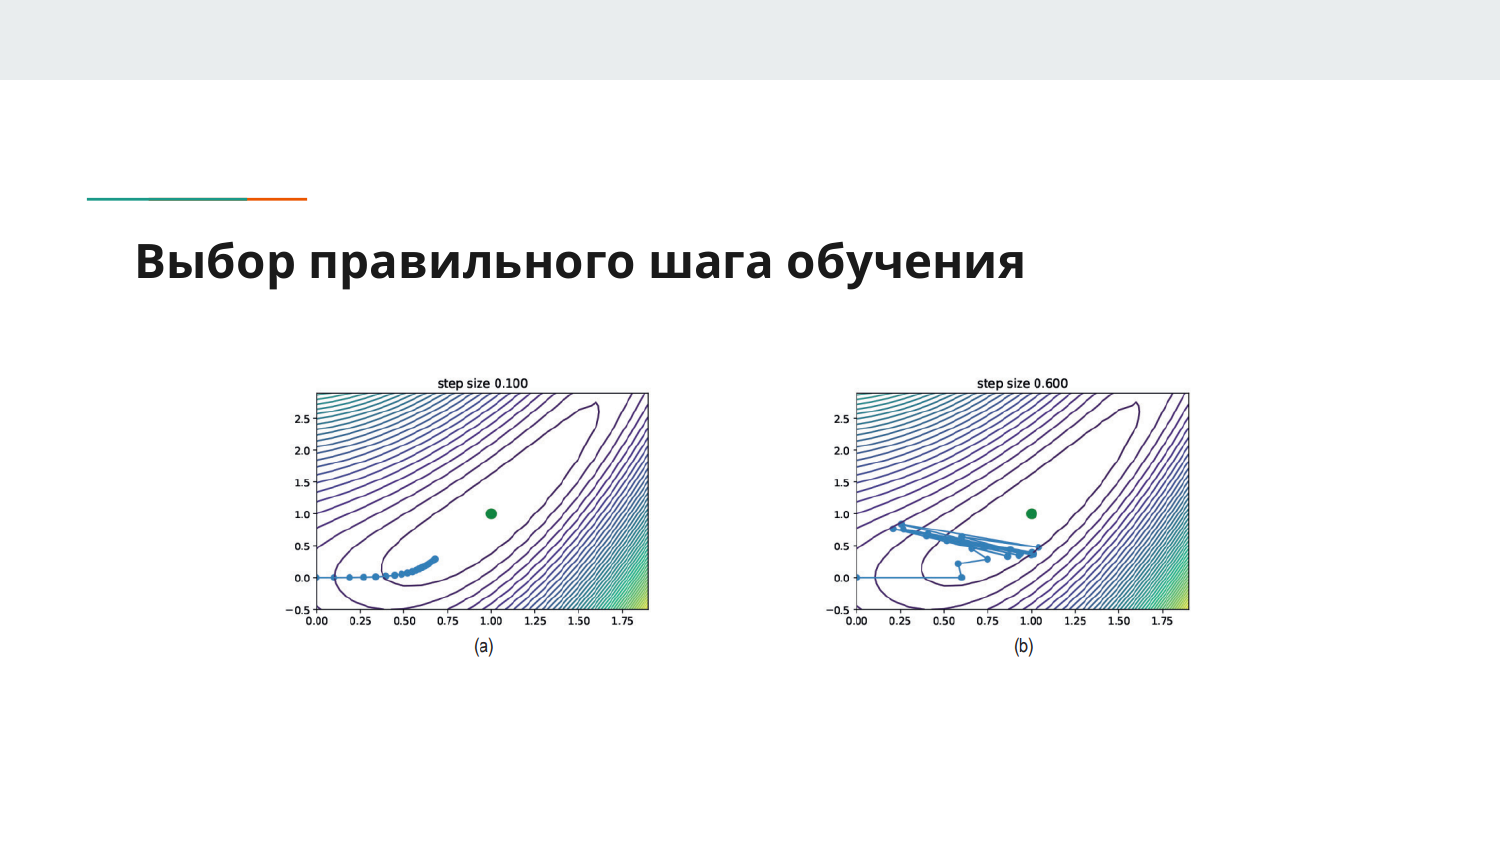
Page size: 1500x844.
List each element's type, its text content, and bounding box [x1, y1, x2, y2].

title Выбор правильного шага обучения [119, 216, 1381, 305]
picture [284, 361, 1216, 665]
